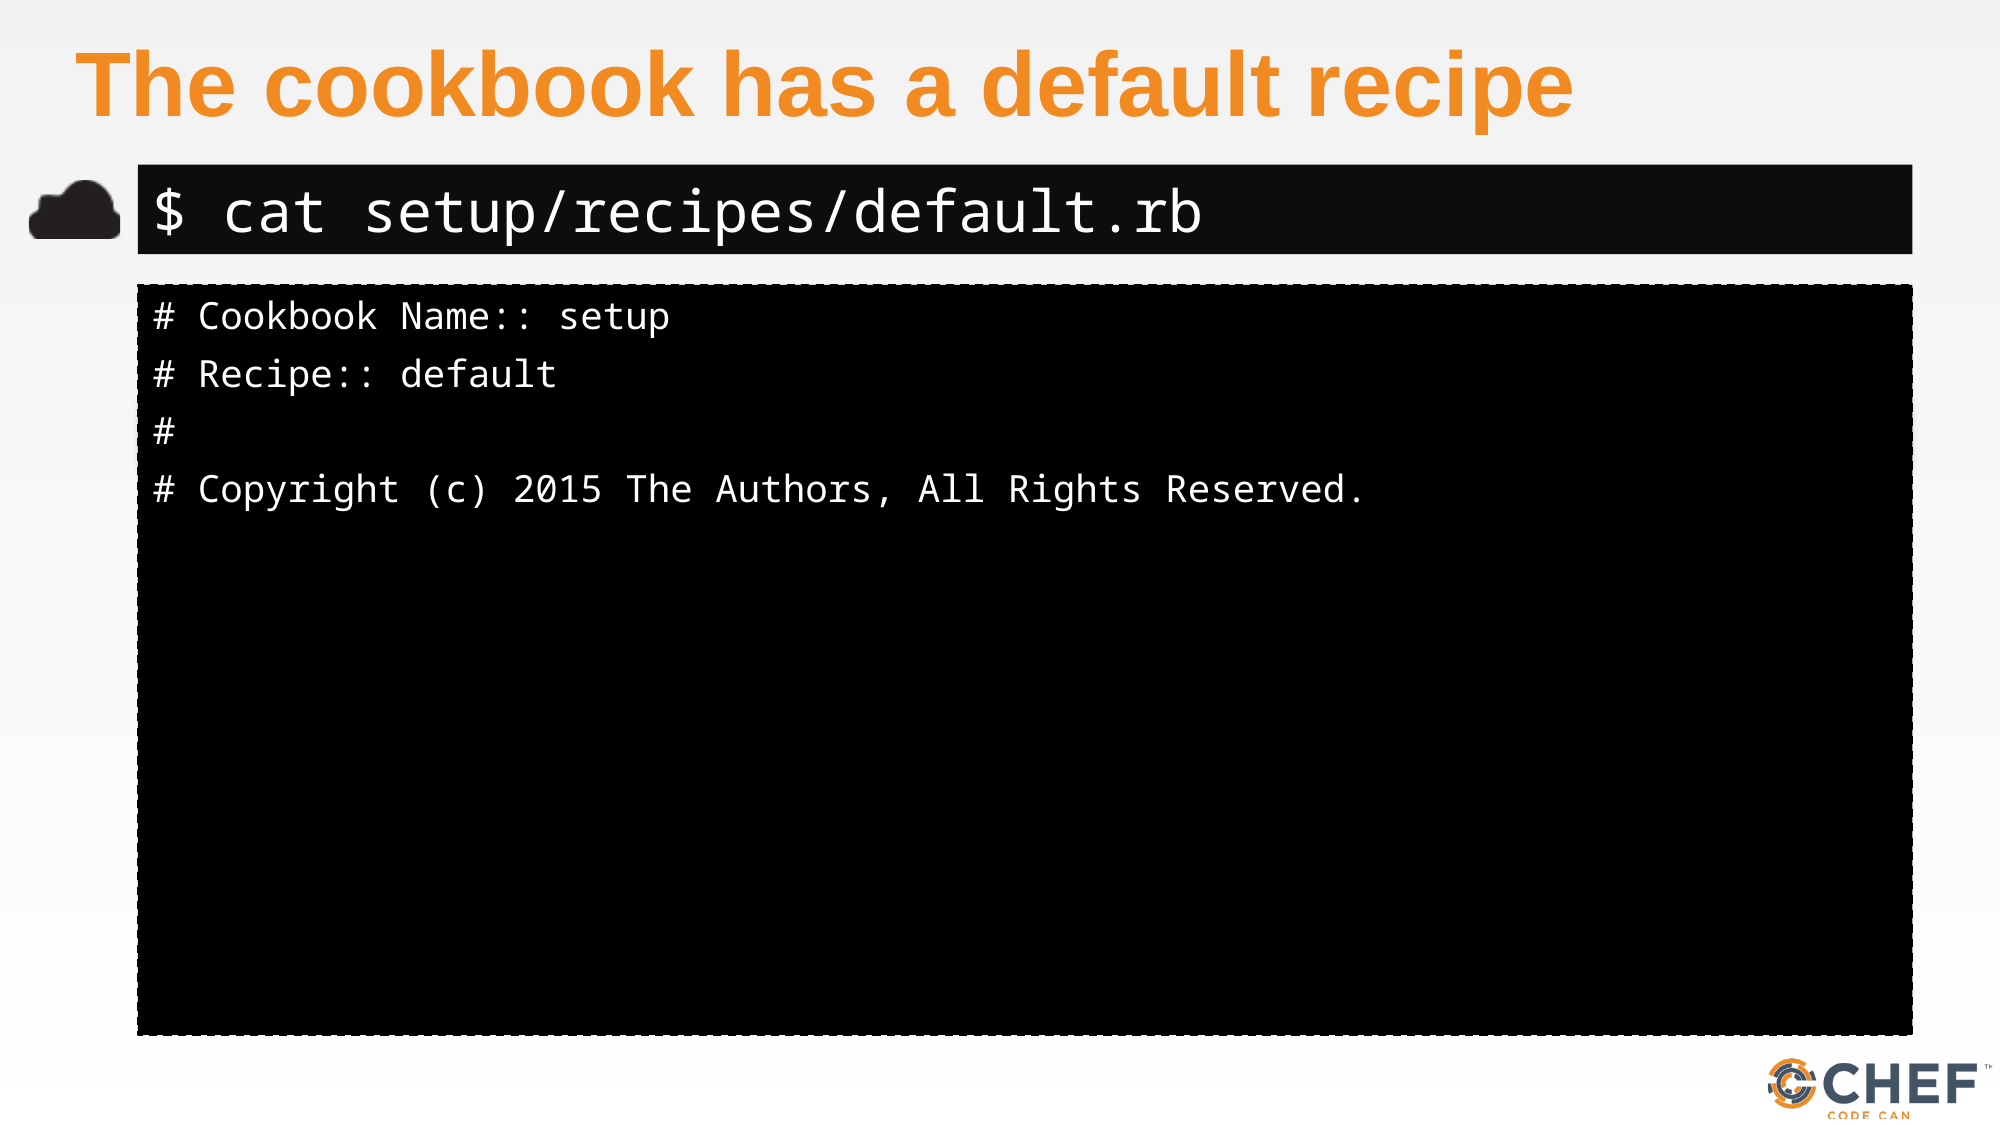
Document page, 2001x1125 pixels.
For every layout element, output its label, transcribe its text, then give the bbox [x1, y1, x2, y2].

title The cookbook has a default recipe [75, 37, 1913, 140]
list $ cat setup/recipes/default.rb [137, 164, 1913, 255]
list # Cookbook Name:: setup # Recipe:: default # # Copyright (c) 2015 The Authors, All Rights Reserved. [137, 284, 1913, 1036]
